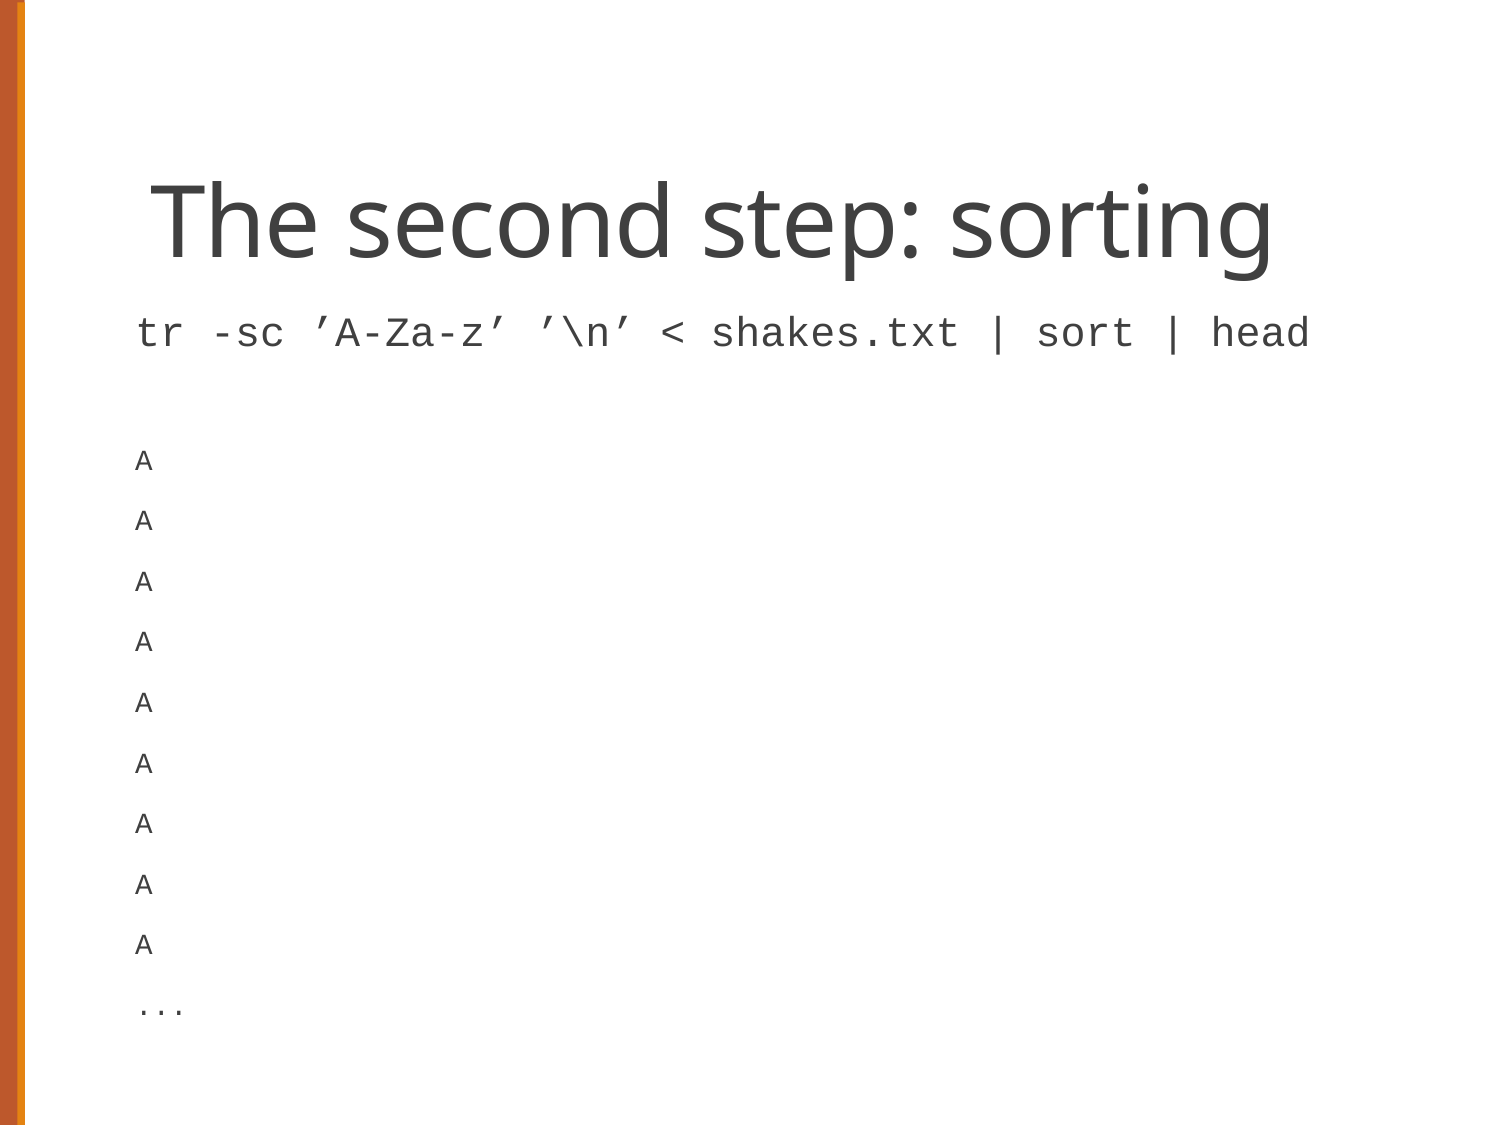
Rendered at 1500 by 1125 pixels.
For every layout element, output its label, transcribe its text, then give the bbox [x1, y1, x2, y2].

title The second step: sorting [135, 47, 1373, 285]
list tr -sc ’A-Za-z’ ’\n’ < shakes.txt | sort | head A A A A A A A A A ... [135, 302, 1373, 963]
